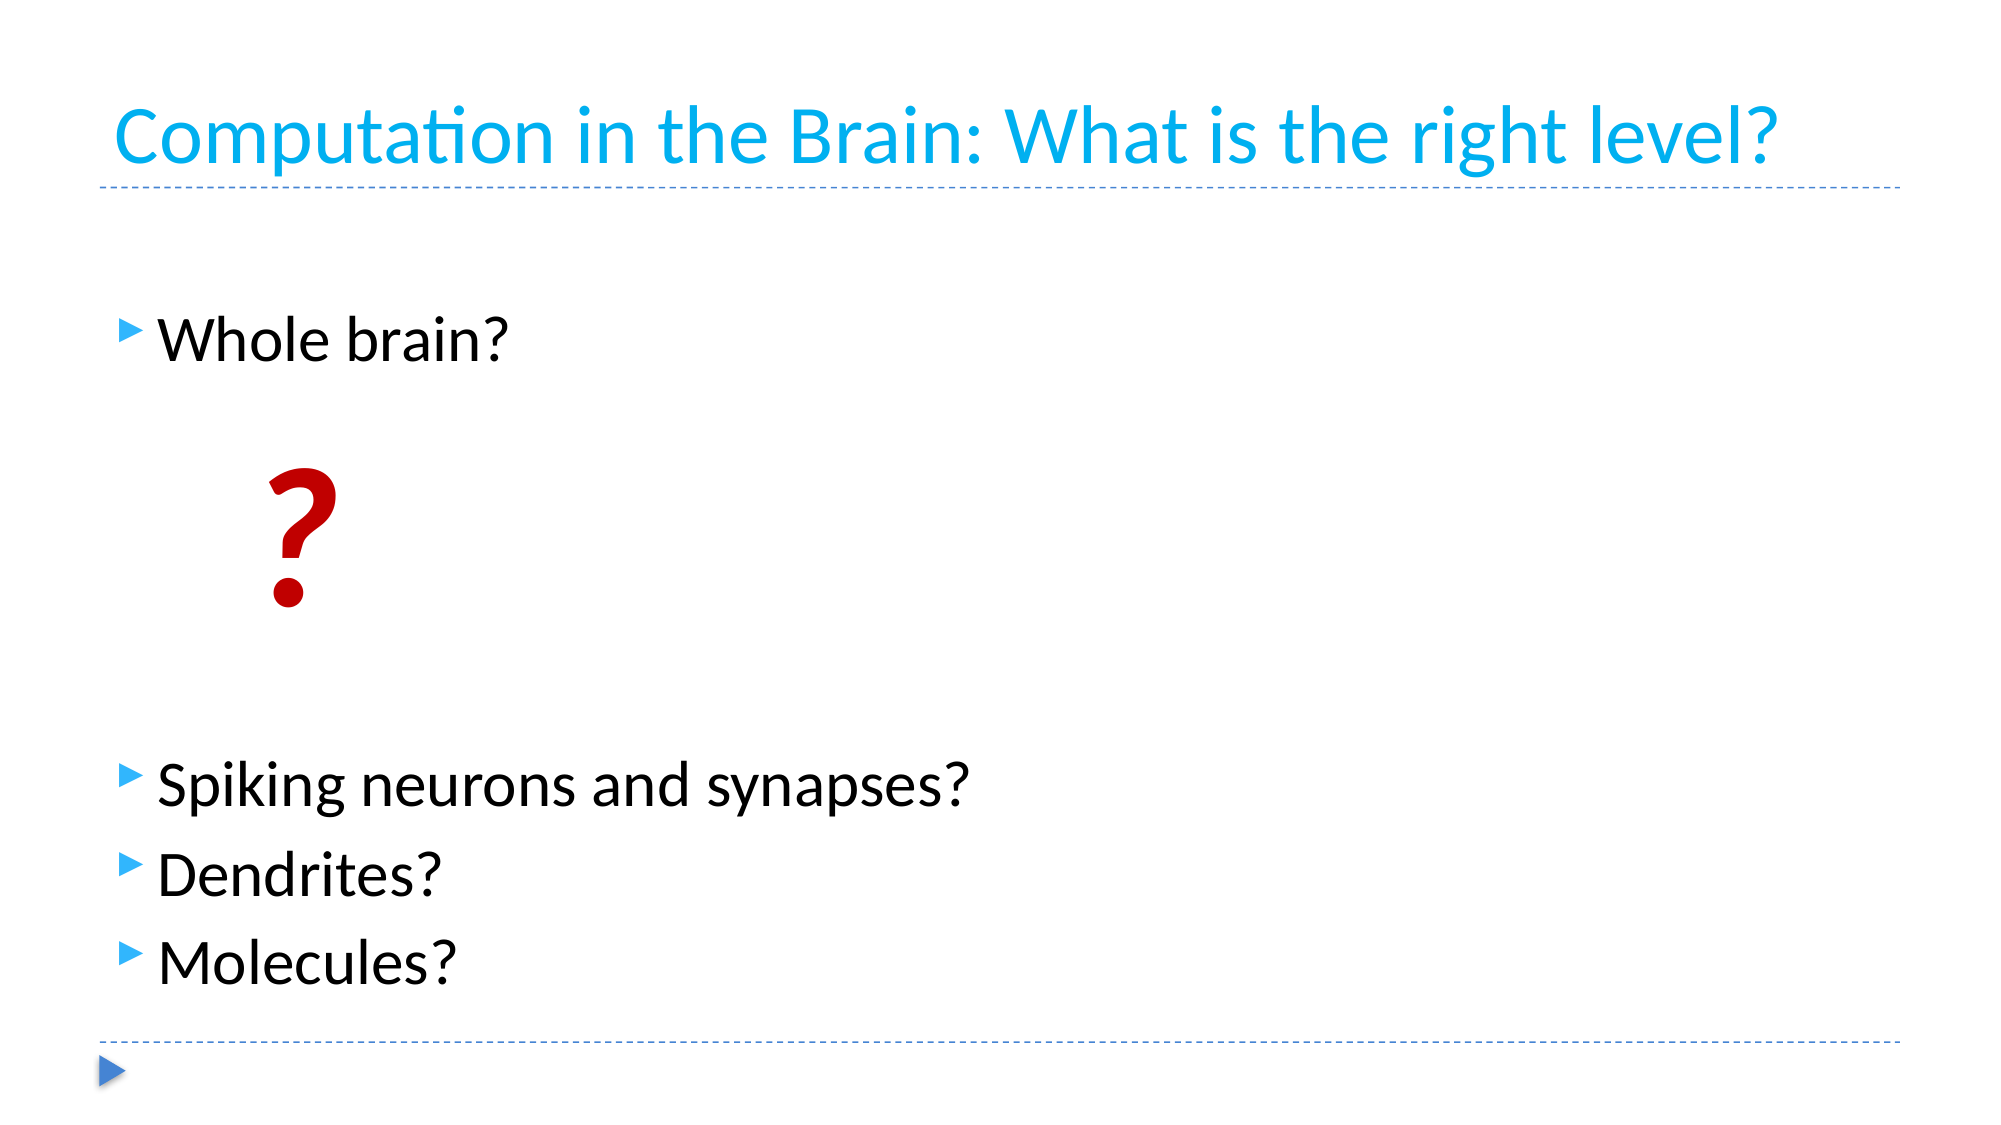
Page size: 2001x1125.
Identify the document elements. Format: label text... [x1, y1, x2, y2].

text_box ? [233, 398, 356, 654]
list Whole brain? Spiking neurons and synapses? Dendrites? Molecules? [99, 200, 1900, 1010]
title Computation in the Brain: What is the right level? [99, 24, 1900, 188]
